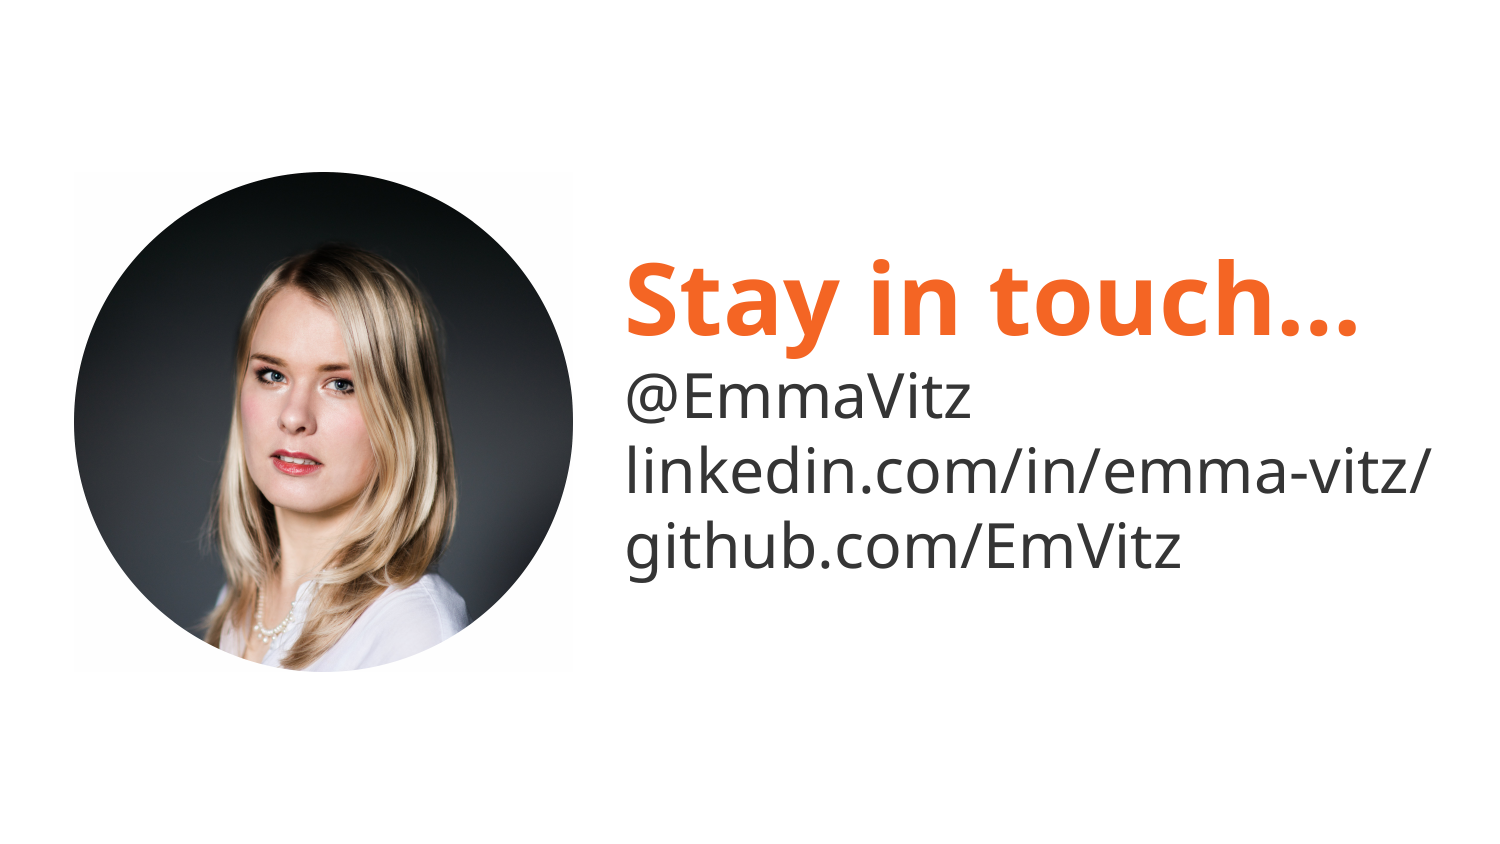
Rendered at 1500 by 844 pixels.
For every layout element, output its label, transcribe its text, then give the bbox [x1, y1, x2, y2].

text_box Stay in touch… @EmmaVitz linkedin.com/in/emma-vitz/ github.com/EmVitz [609, 220, 1483, 672]
picture [73, 172, 574, 672]
